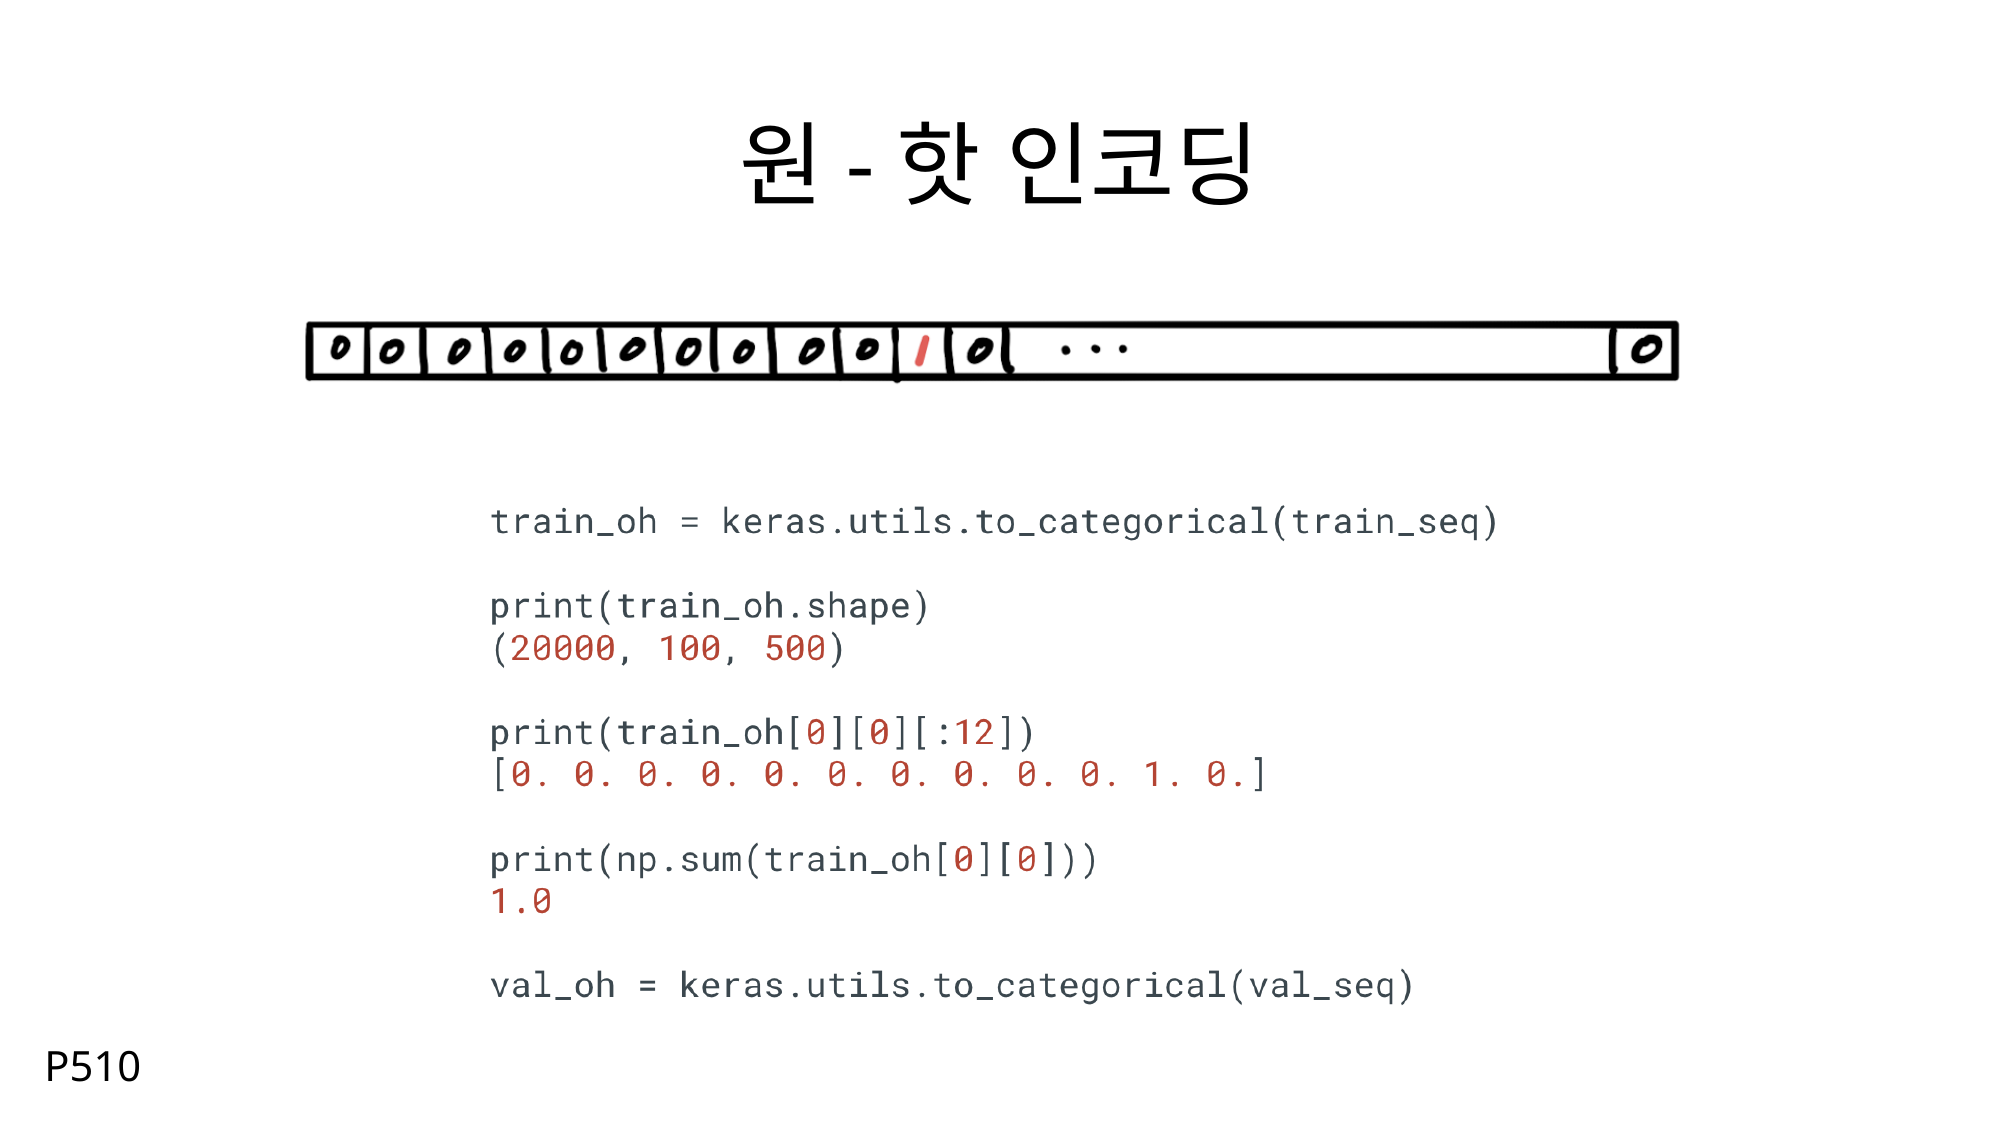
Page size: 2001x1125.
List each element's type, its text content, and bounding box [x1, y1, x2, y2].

title 원-핫 인코딩 [137, 59, 1863, 278]
picture [268, 274, 1732, 442]
picture [471, 486, 1529, 1033]
text_box P510 [29, 1032, 157, 1098]
